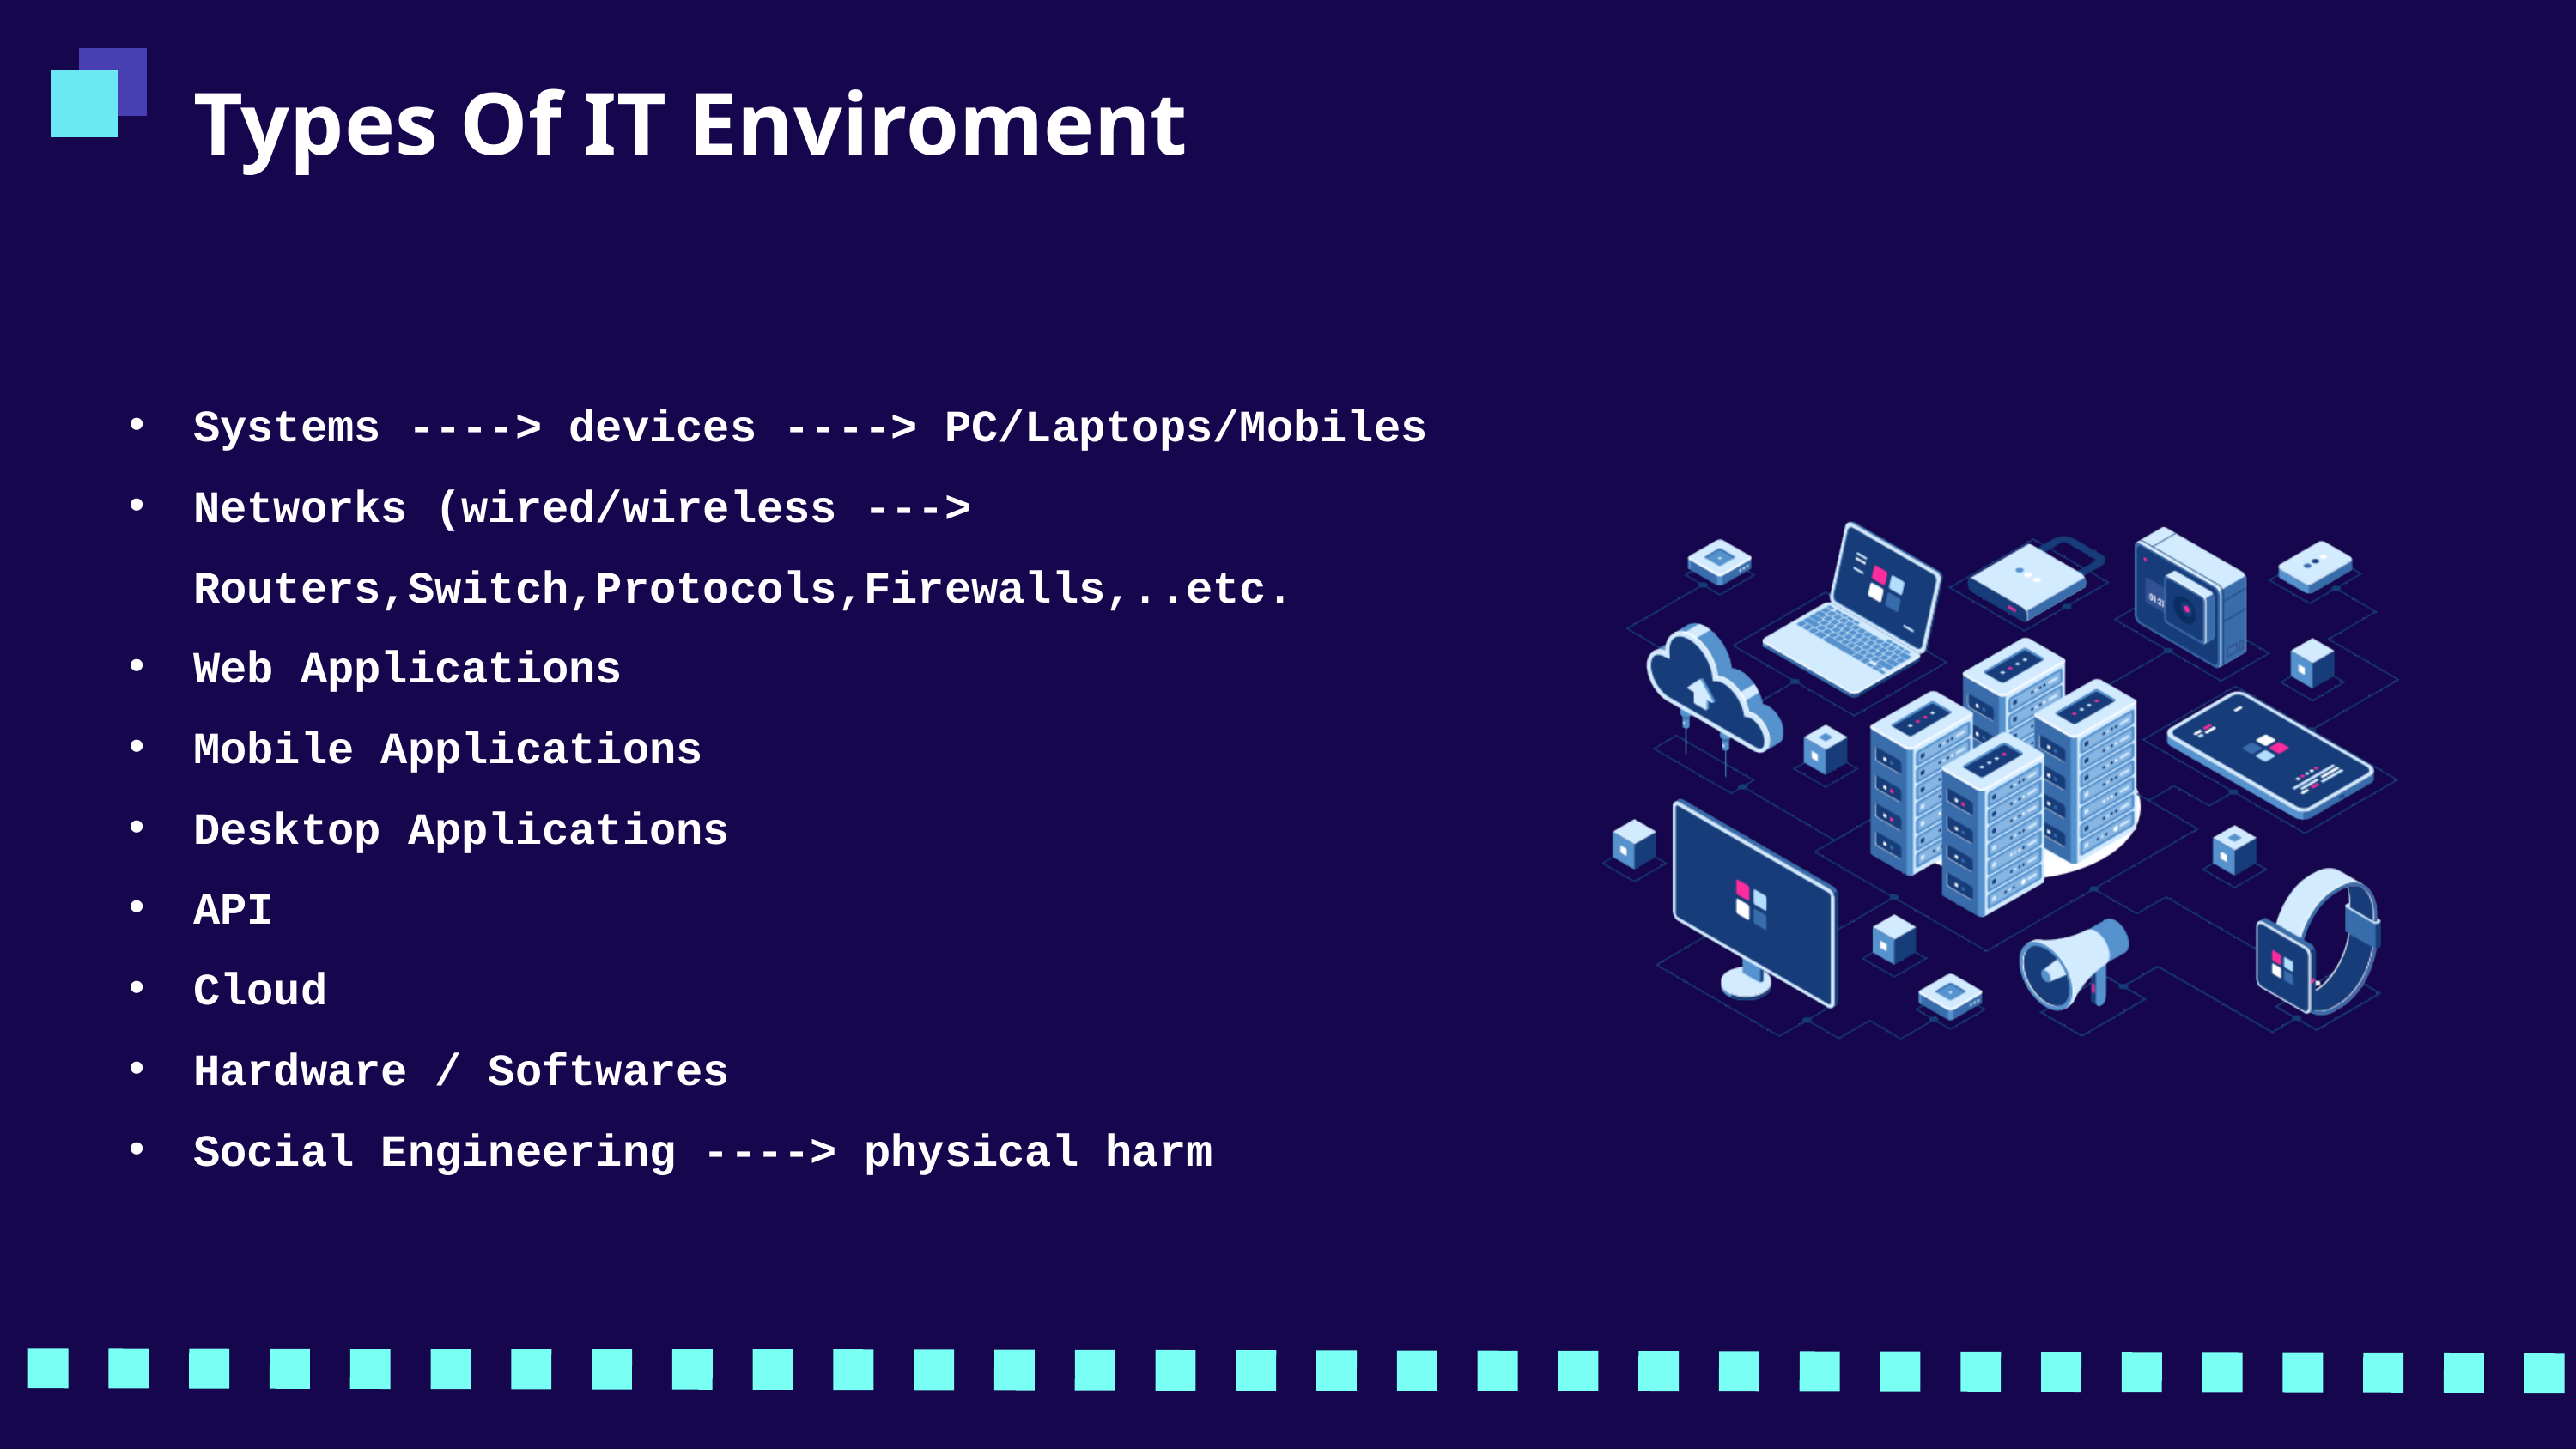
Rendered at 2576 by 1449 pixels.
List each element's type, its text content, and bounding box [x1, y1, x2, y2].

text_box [78, 47, 148, 117]
text_box Systems ----> devices ----> PC/Laptops/Mobiles Networks (wired/wireless ---> Routers,Switch,Protocols,Firewalls,..etc. Web Applications Mobile Applications Desktop Applications API Cloud Hardware / Softwares Social Engineering ----> physical harm [64, 370, 1604, 1175]
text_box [50, 69, 118, 138]
text_box Types Of IT Enviroment [193, 0, 1969, 172]
picture [1599, 476, 2405, 1084]
